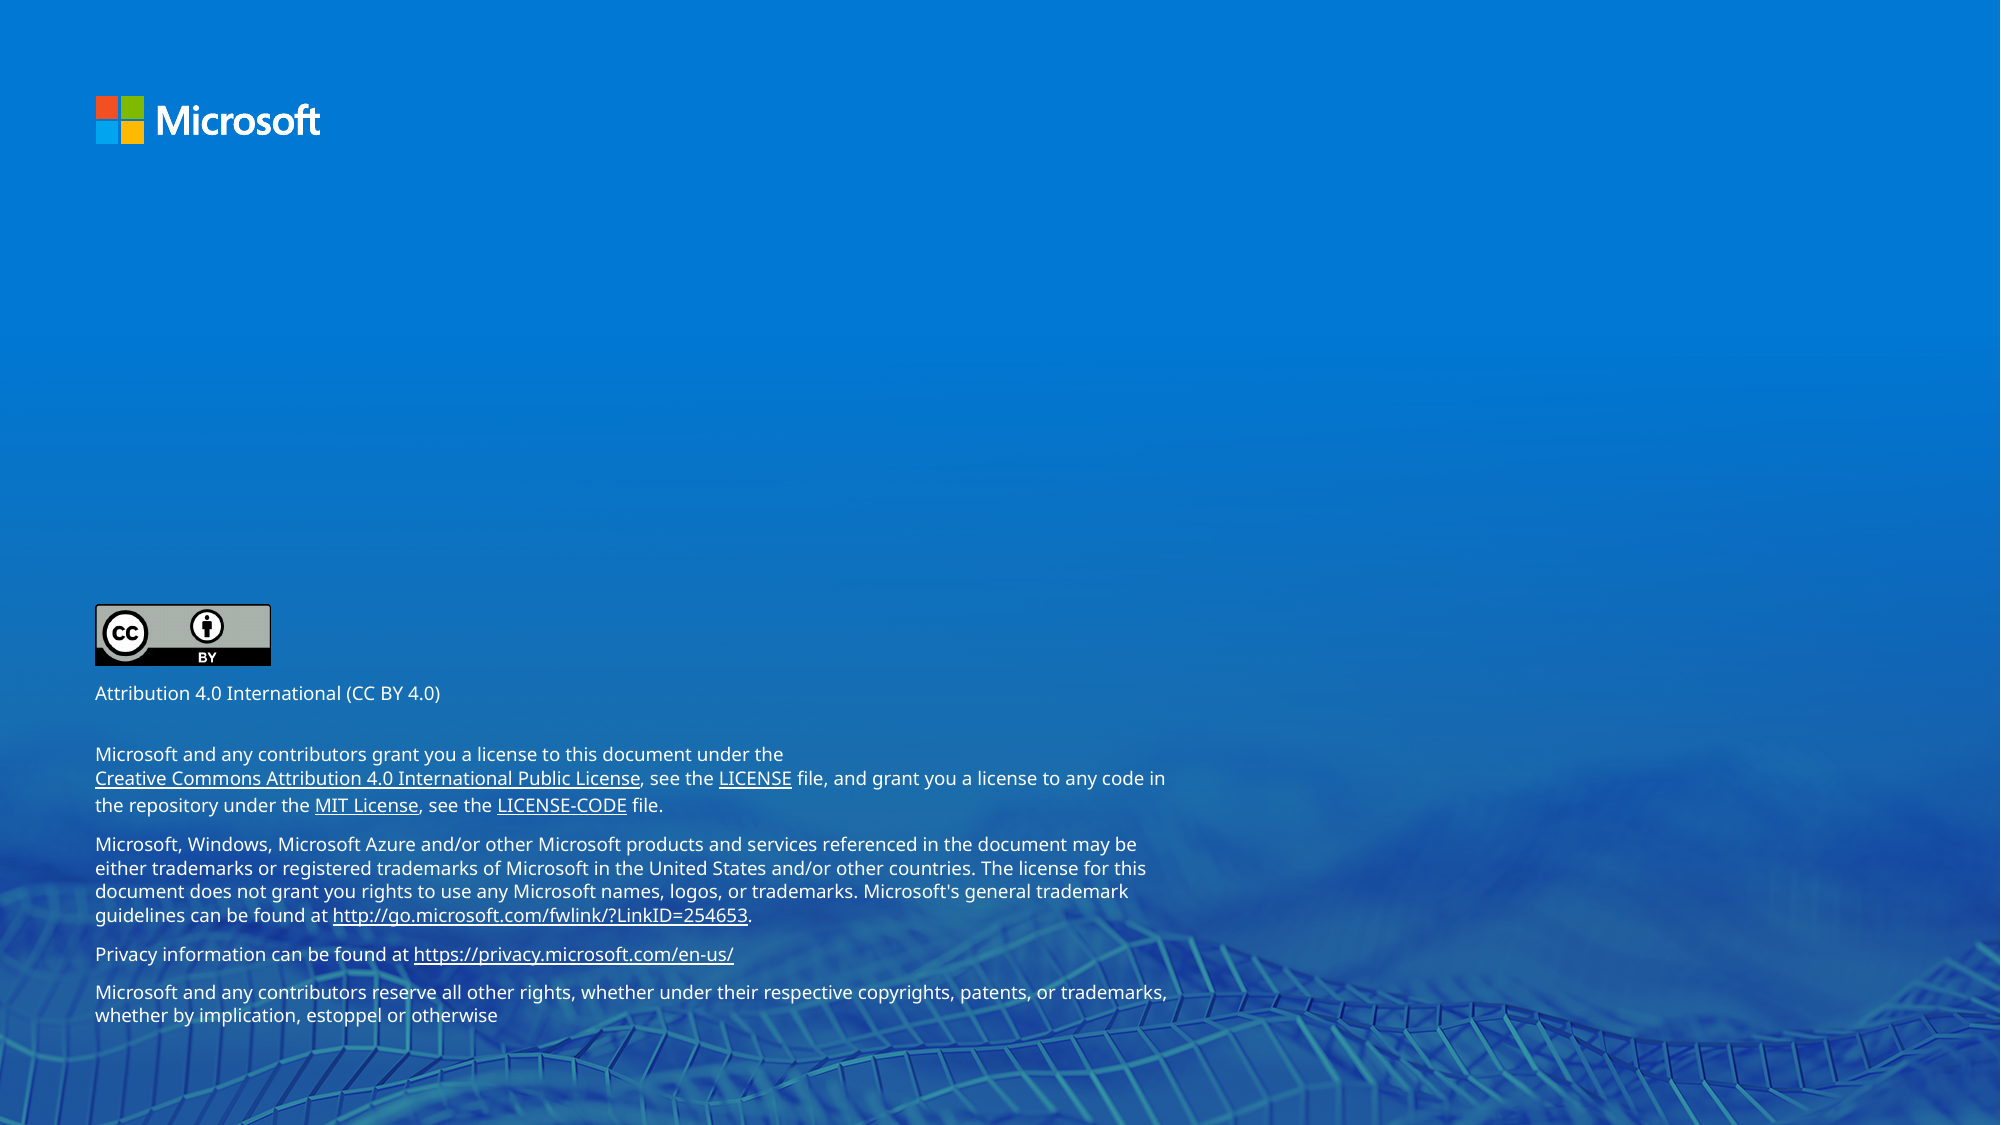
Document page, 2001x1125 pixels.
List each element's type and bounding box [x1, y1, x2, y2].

picture [0, 738, 2000, 1125]
picture [95, 95, 321, 145]
picture [95, 604, 271, 666]
